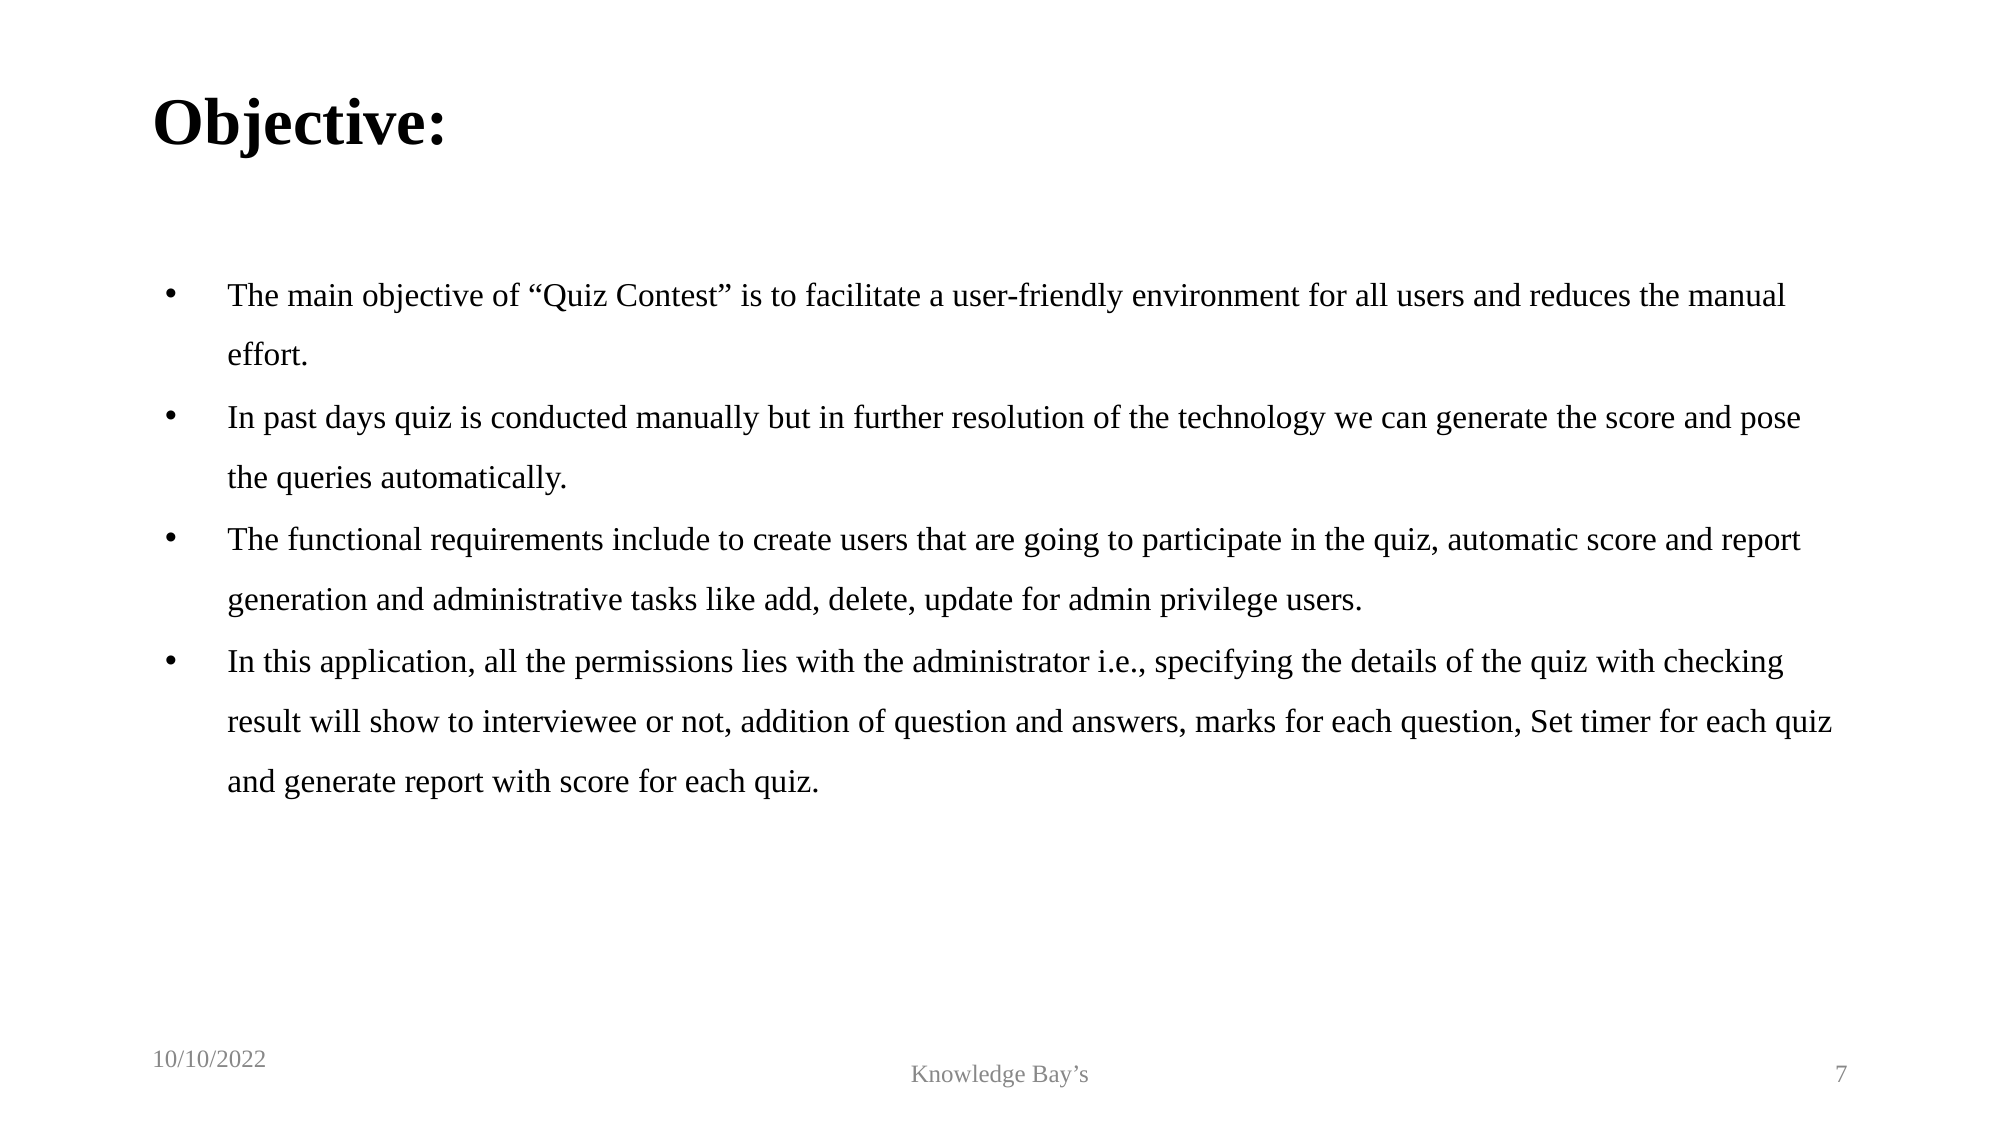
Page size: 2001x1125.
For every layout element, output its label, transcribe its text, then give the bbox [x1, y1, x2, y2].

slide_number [137, 1042, 588, 1103]
title Objective: [137, 50, 1863, 195]
footer Knowledge Bay’s [662, 1042, 1338, 1103]
slide_number 7 [1412, 1042, 1863, 1103]
list The main objective of “Quiz Contest” is to facilitate a user-friendly environment for all users and reduces the manual effort. In past days quiz is conducted manually but in further resolution of the technology we can generate the score and pose the queries automatically. The functional requirements include to create users that are going to participate in the quiz, automatic score and report generation and administrative tasks like add, delete, update for admin privilege users. In this application, all the permissions lies with the administrator i.e., specifying the details of the quiz with checking result will show to interviewee or not, addition of question and answers, marks for each question, Set timer for each quiz and generate report with score for each quiz. [137, 245, 1868, 1014]
